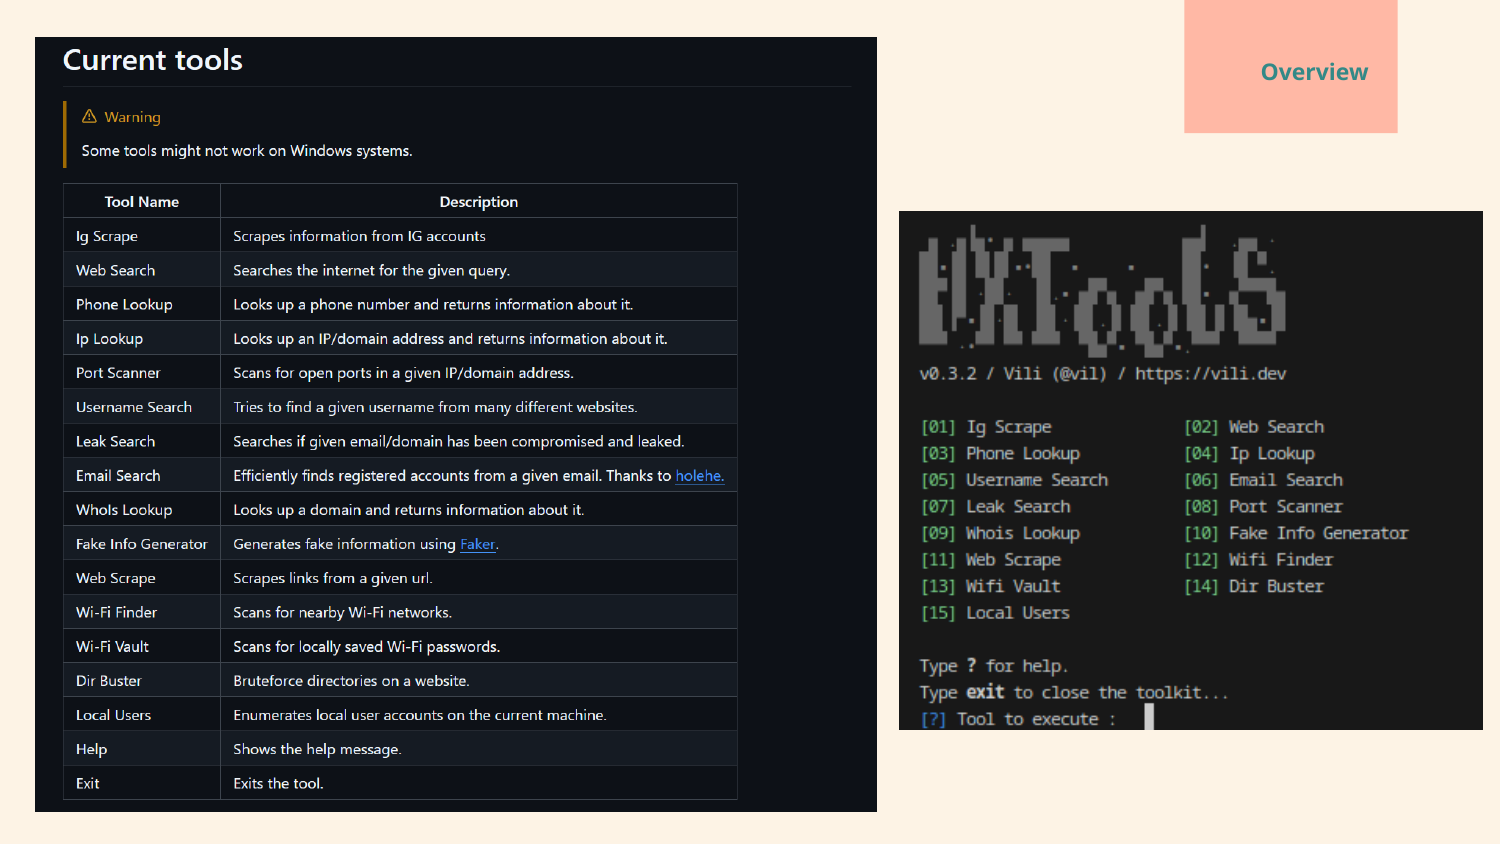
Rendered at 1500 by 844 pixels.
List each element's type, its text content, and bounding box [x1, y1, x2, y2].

title Overview [913, 21, 1384, 101]
picture [899, 210, 1483, 730]
picture [34, 37, 877, 812]
